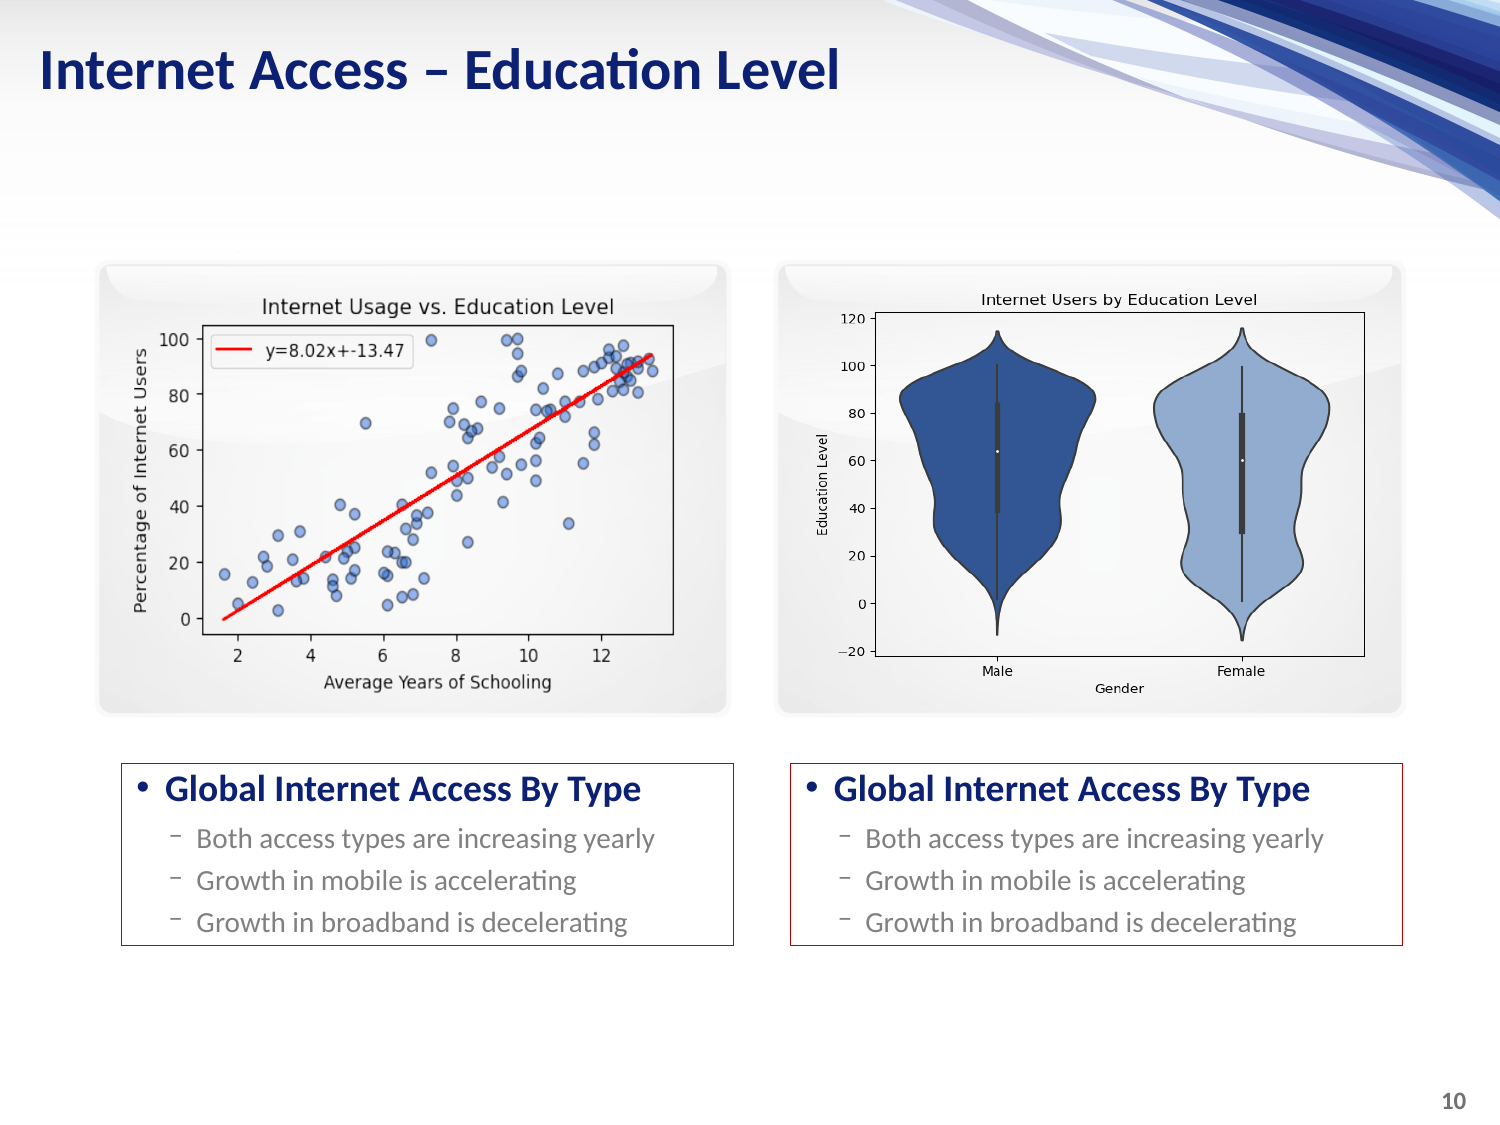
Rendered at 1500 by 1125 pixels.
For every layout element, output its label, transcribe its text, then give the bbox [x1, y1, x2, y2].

text_box Global Internet Access By Type Both access types are increasing yearly Growth in mobile is accelerating Growth in broadband is decelerating [121, 763, 734, 946]
picture [0, 0, 1500, 1125]
text_box Global Internet Access By Type Both access types are increasing yearly Growth in mobile is accelerating Growth in broadband is decelerating [790, 763, 1403, 946]
title Internet Access – Education Level [24, 37, 1417, 125]
